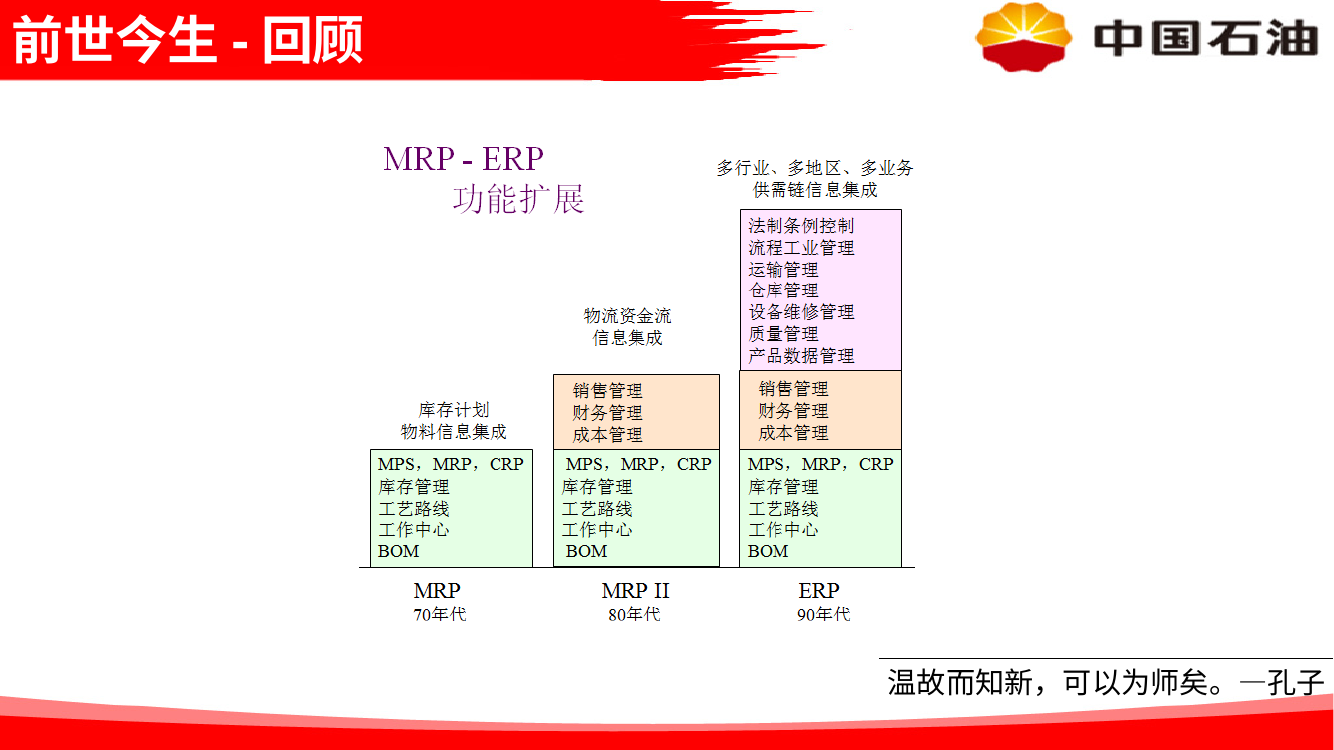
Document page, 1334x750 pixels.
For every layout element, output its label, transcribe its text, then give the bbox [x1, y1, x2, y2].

picture [0, 0, 1334, 750]
text_box 温故而知新，可以为师矣。—孔子 [867, 656, 1334, 707]
title 前世今生-回顾 [0, 0, 395, 106]
